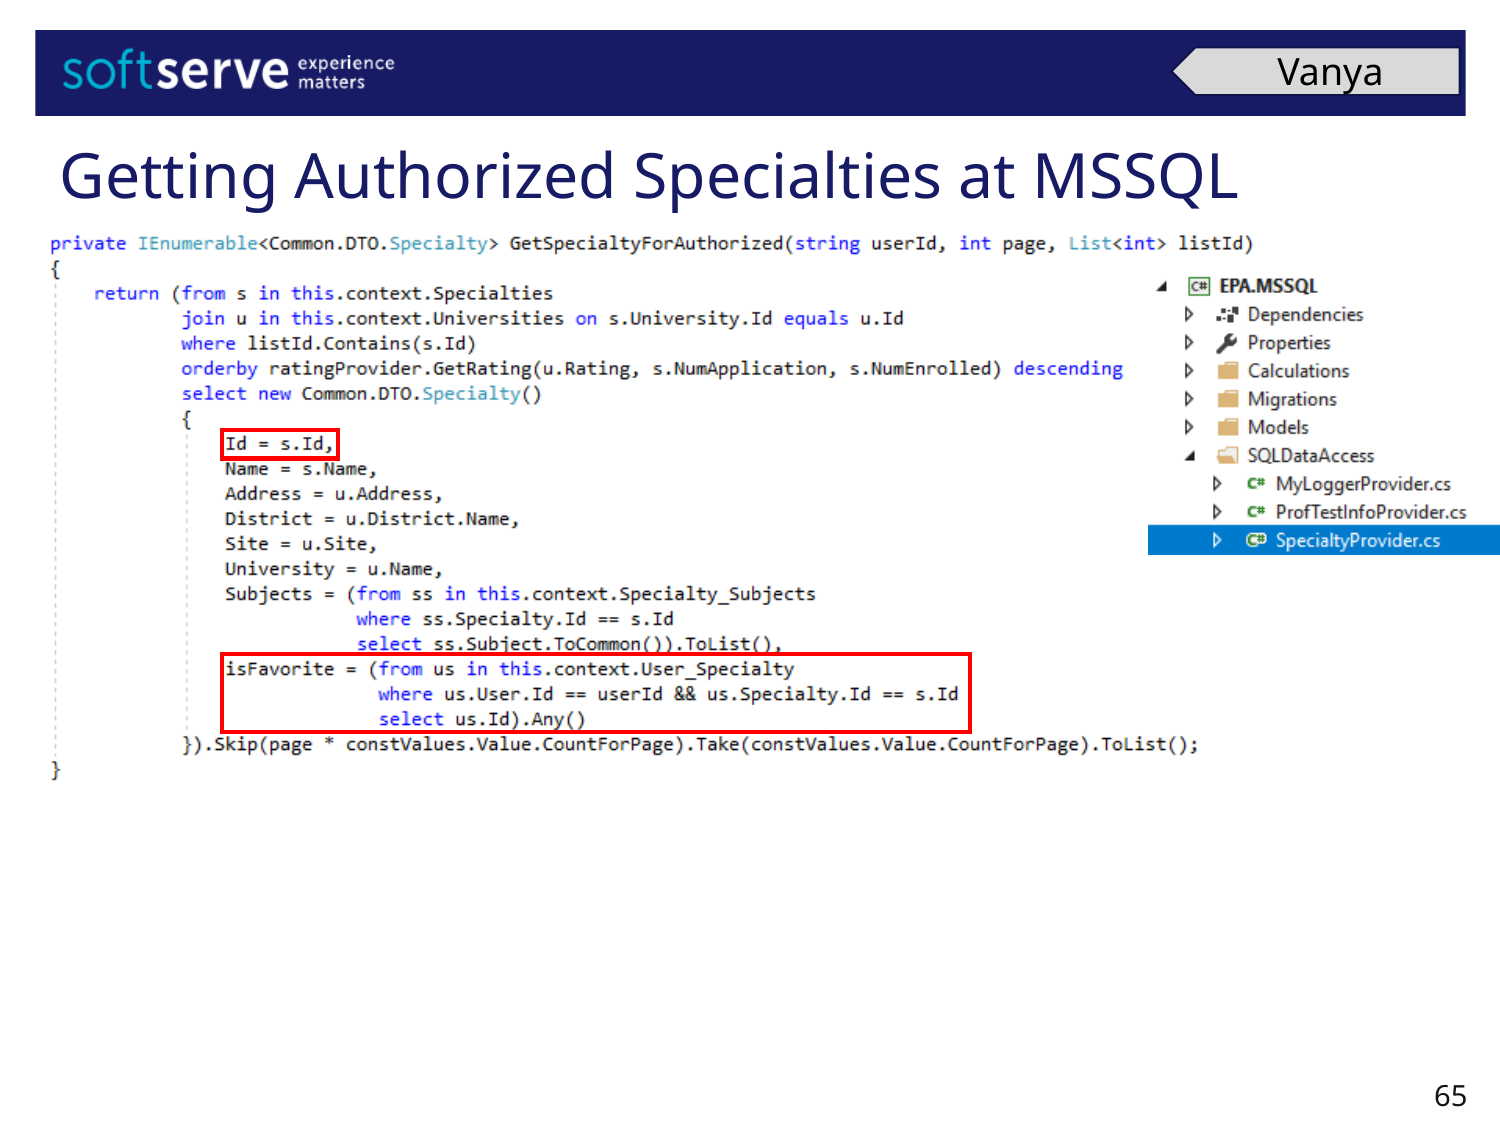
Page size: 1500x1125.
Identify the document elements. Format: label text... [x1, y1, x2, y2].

subtitle Getting Authorized Specialties at MSSQL [44, 137, 1453, 213]
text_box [1171, 40, 1460, 102]
slide_number 65 [1419, 1070, 1500, 1125]
picture [44, 231, 1500, 786]
